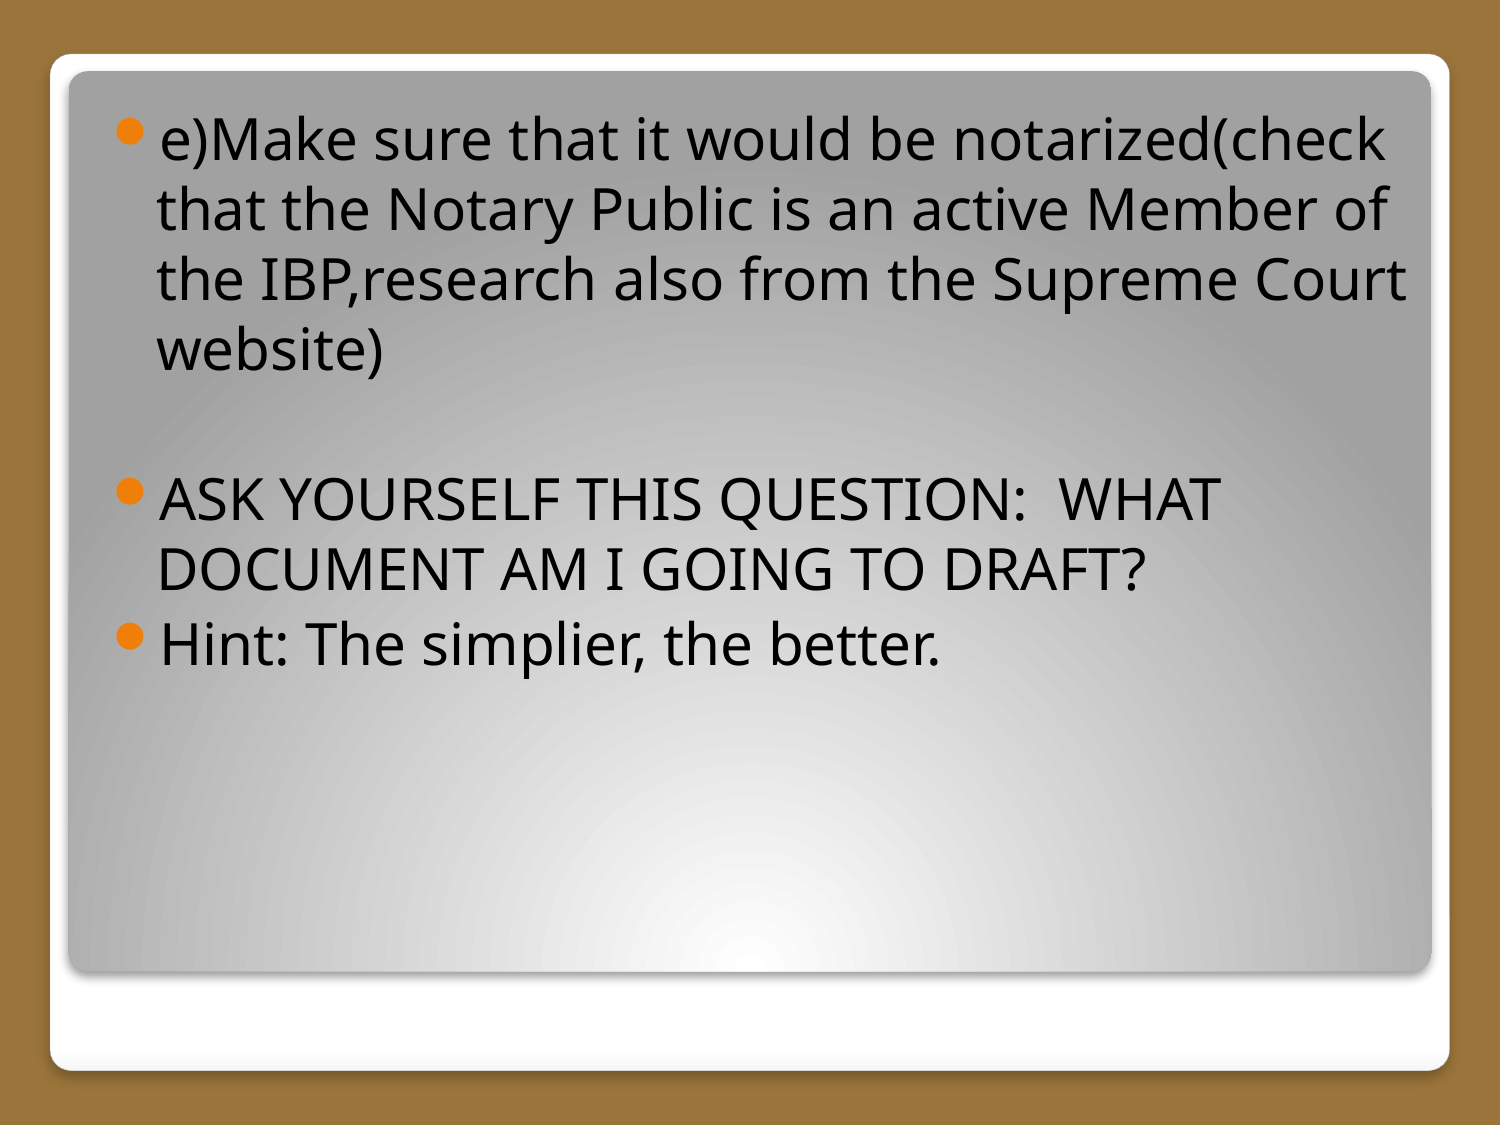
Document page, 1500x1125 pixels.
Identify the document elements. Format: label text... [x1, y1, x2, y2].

list e)Make sure that it would be notarized(check that the Notary Public is an active Member of the IBP,research also from the Supreme Court website) ASK YOURSELF THIS QUESTION: WHAT DOCUMENT AM I GOING TO DRAFT? Hint: The simplier, the better. [82, 86, 1426, 775]
